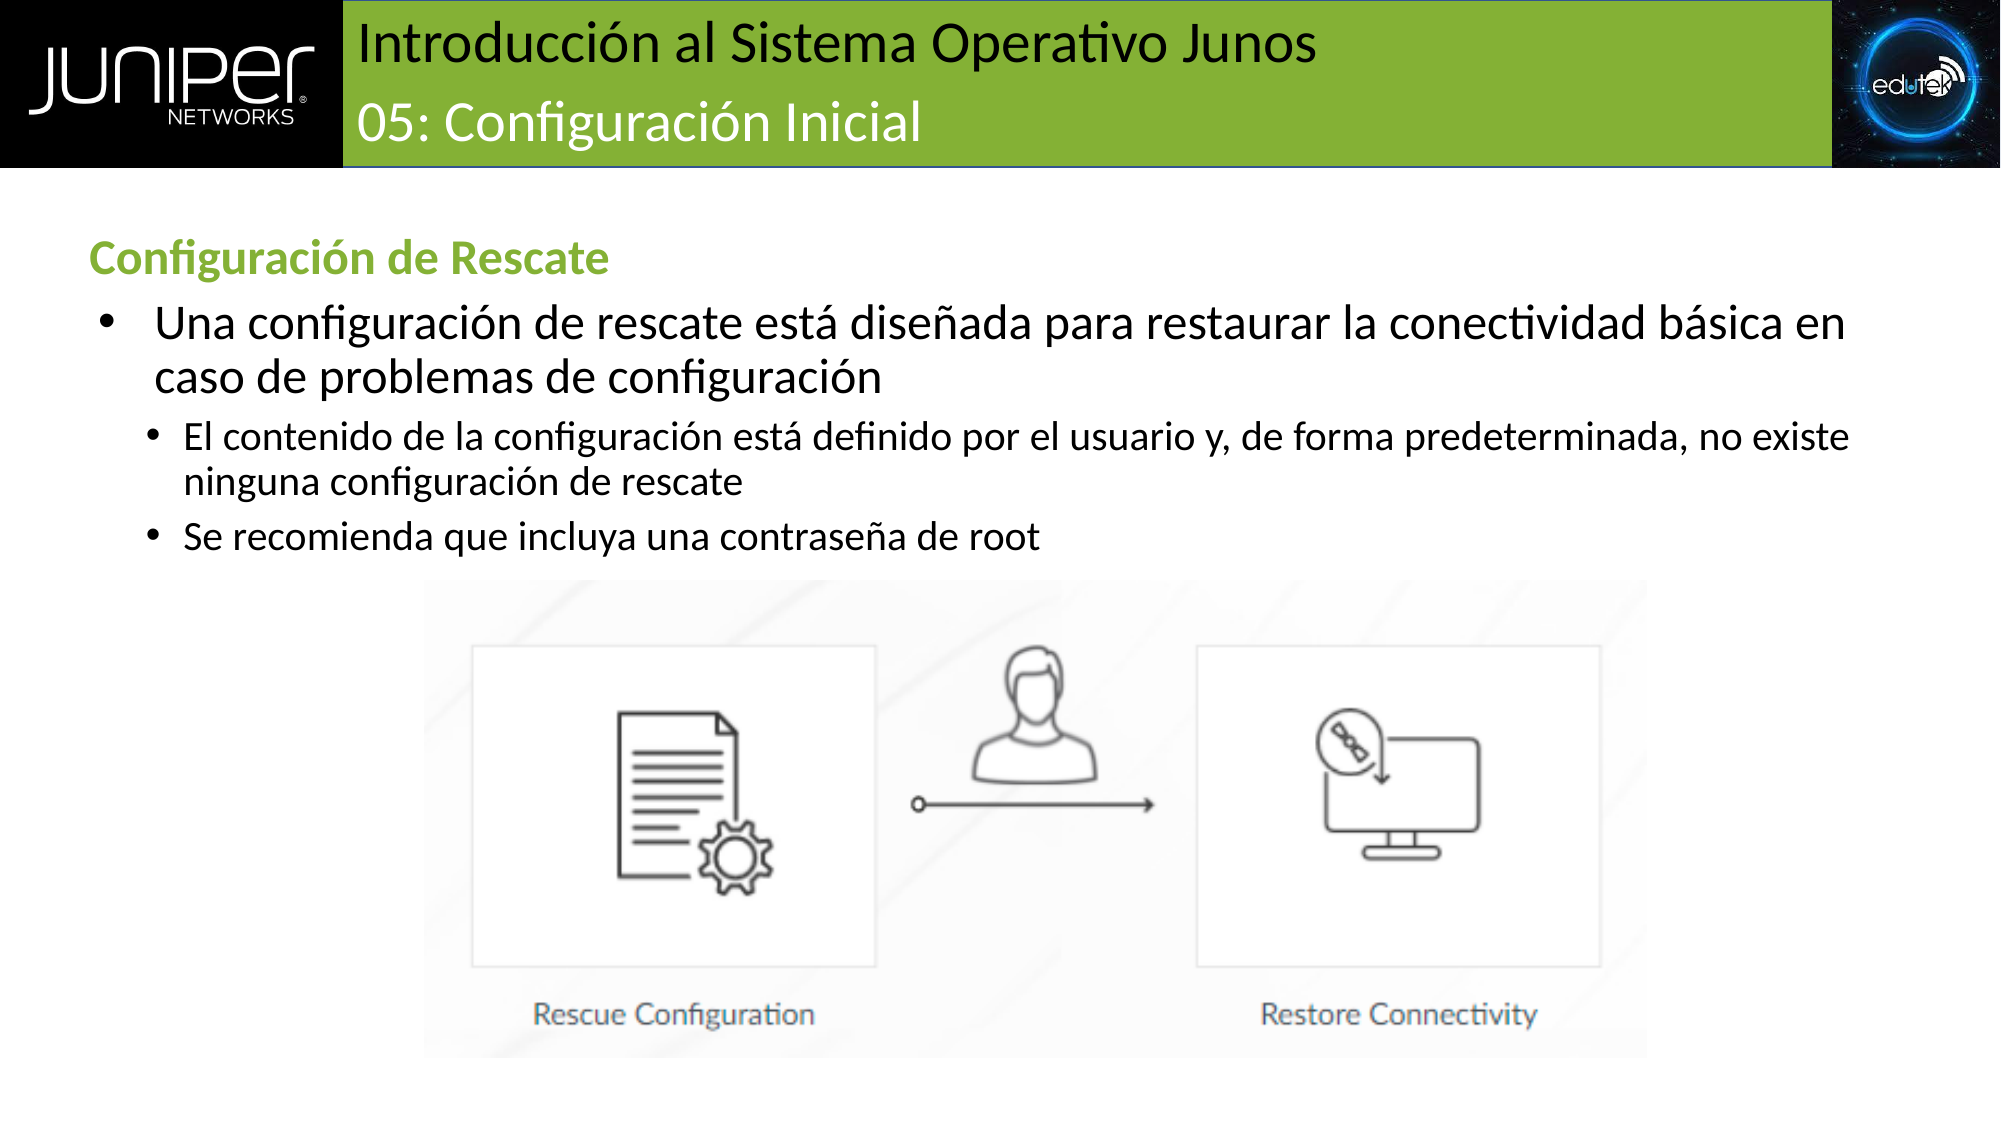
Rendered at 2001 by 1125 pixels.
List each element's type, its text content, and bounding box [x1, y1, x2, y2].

title Introducción al Sistema Operativo Junos [342, 3, 2000, 84]
picture [1832, 84, 2000, 168]
picture [0, 0, 343, 168]
list Configuración de Rescate Una configuración de rescate está diseñada para restaurar la conectividad básica en caso de problemas de configuración El contenido de la configuración está definido por el usuario y, de forma predeterminada, no existe ninguna configuración de rescate Se recomienda que incluya una contraseña de root [74, 224, 1926, 938]
list 05: Configuración Inicial [342, 83, 1606, 168]
picture [424, 580, 1647, 1058]
